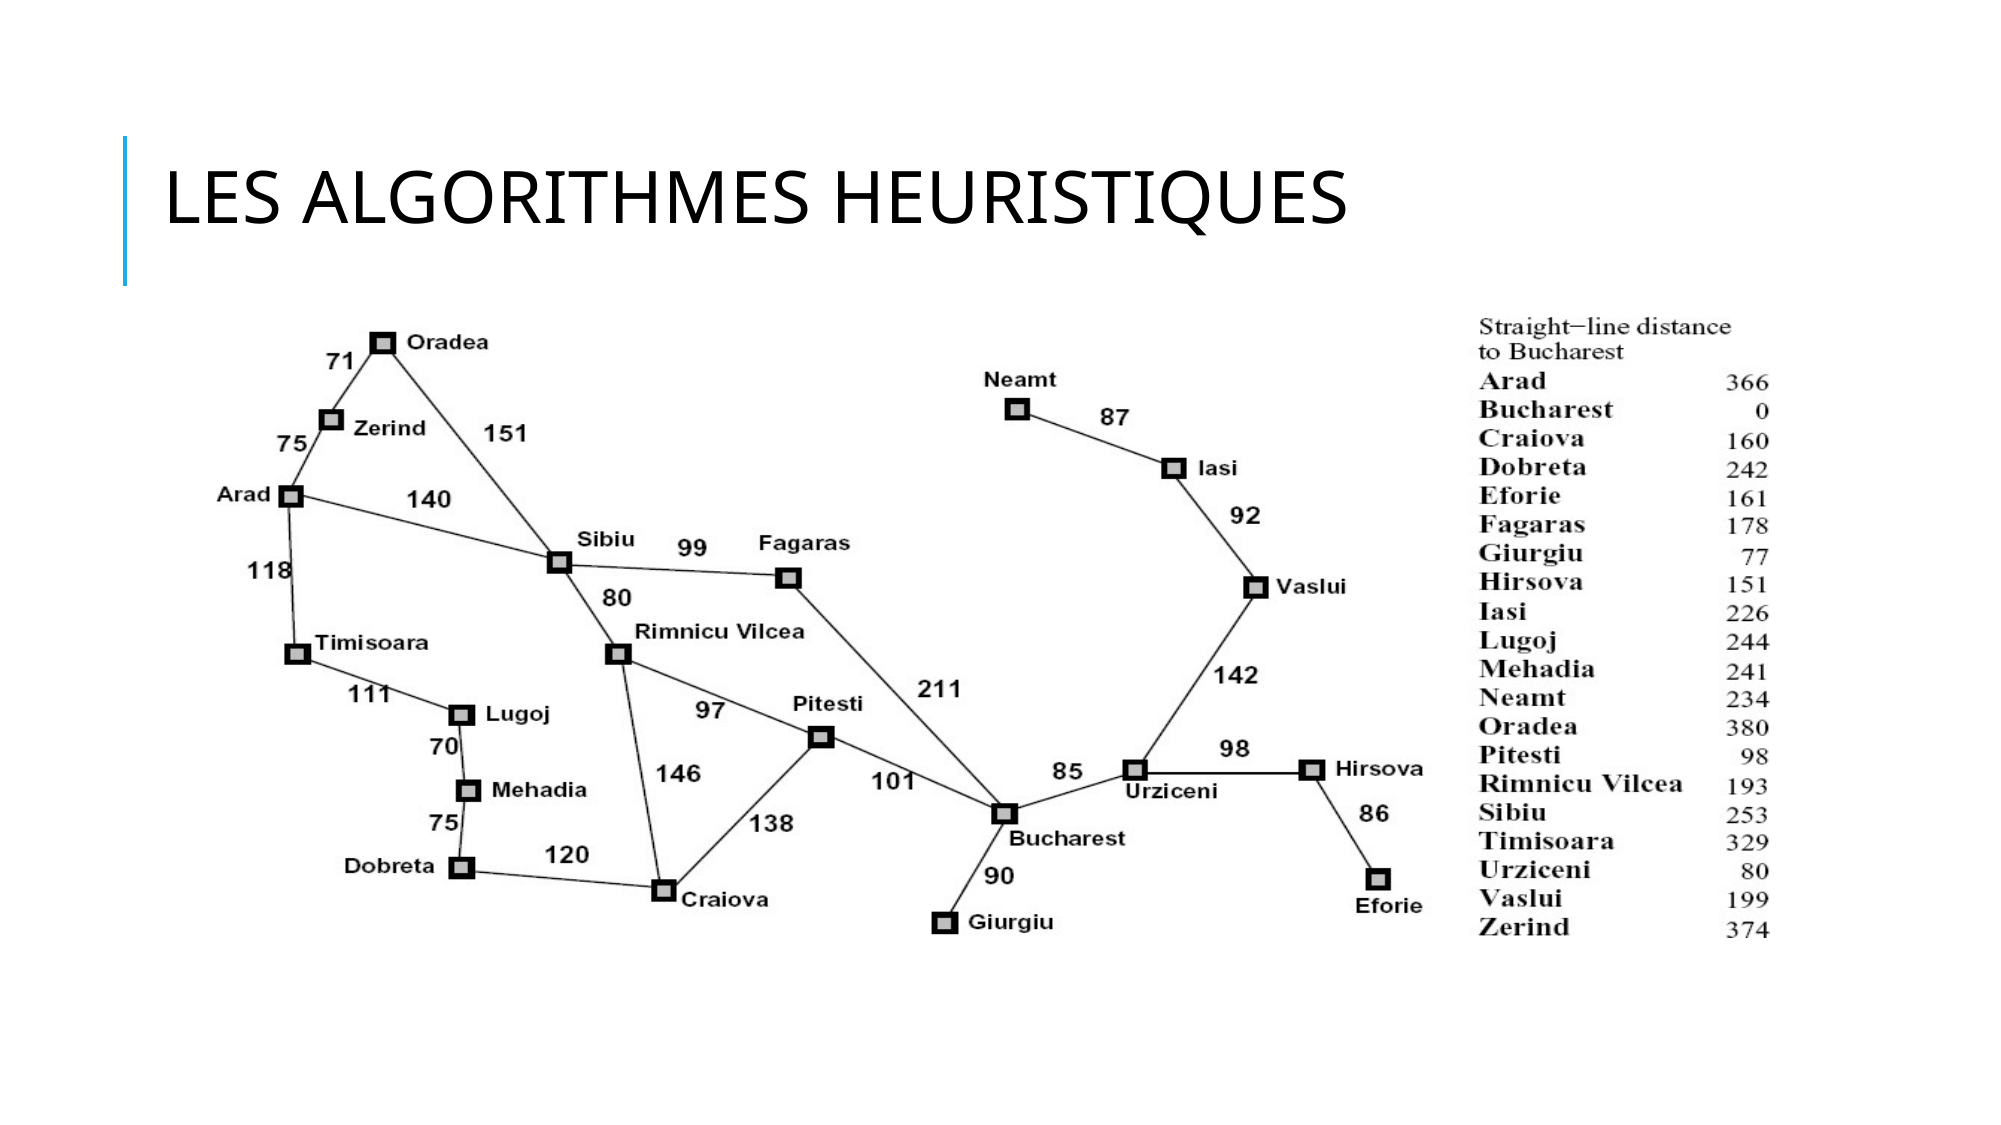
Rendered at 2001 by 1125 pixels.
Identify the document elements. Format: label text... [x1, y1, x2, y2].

title Les algorithmes heuristiques [125, 159, 1720, 406]
picture [215, 317, 1771, 939]
